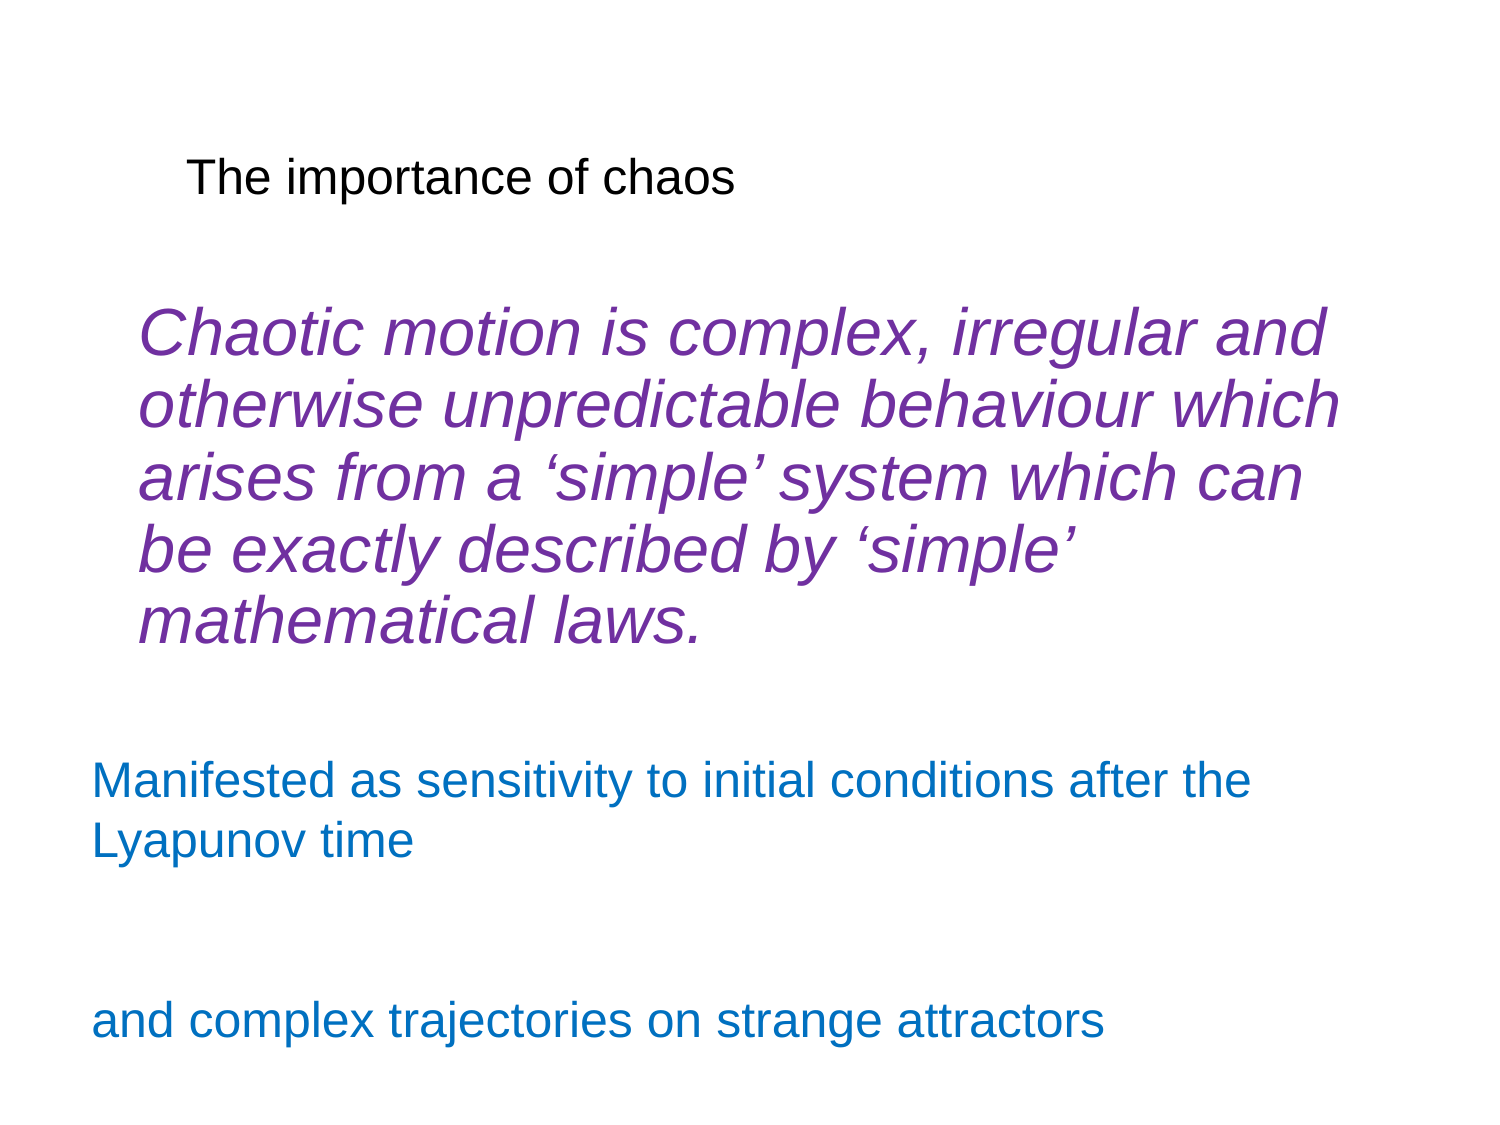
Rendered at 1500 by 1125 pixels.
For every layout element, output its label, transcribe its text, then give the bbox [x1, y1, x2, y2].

text_box Chaotic motion is complex, irregular and otherwise unpredictable behaviour which arises from a ‘simple’ system which can be exactly described by ‘simple’ mathematical laws. [123, 290, 1397, 739]
text_box The importance of chaos [171, 137, 1105, 212]
text_box Manifested as sensitivity to initial conditions after the Lyapunov time and complex trajectories on strange attractors [76, 739, 1397, 1055]
